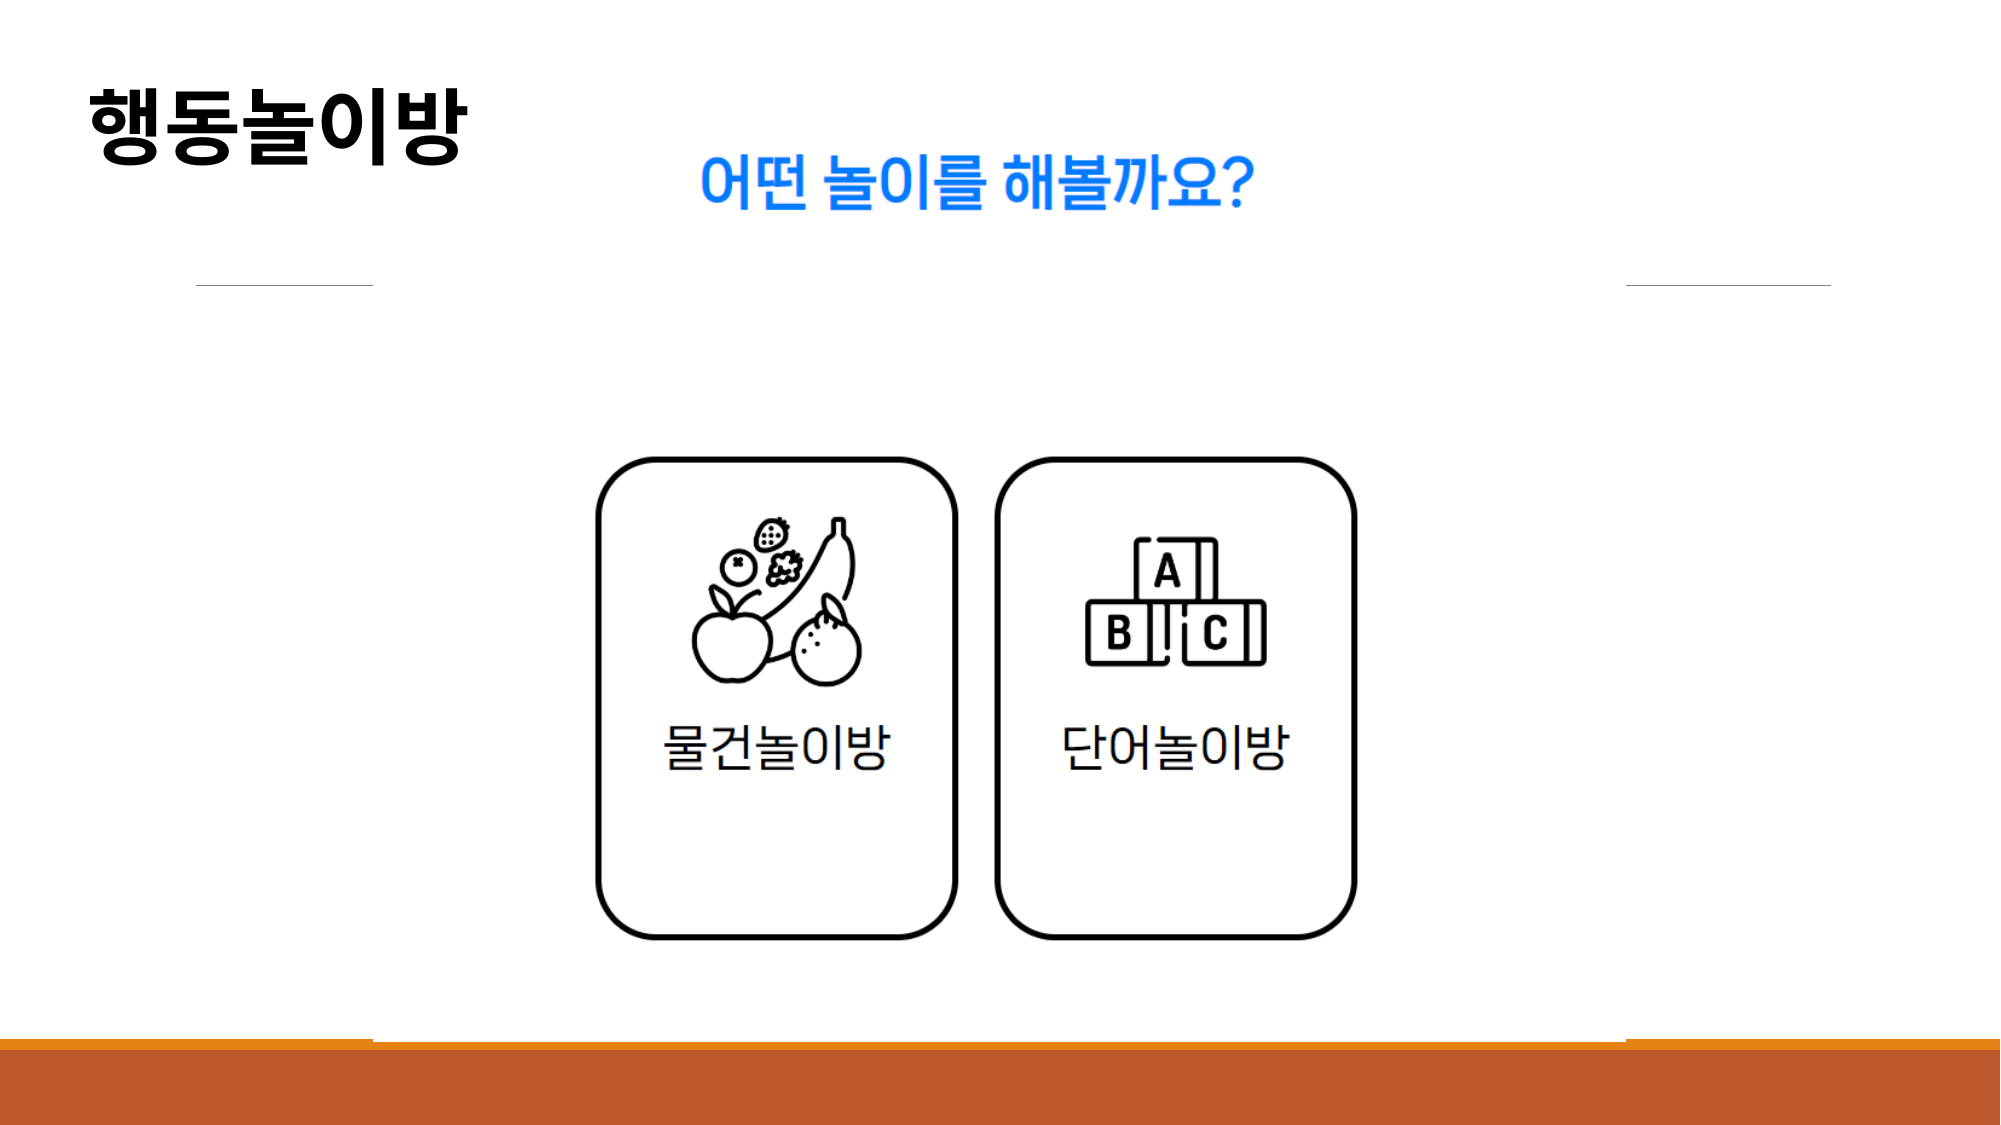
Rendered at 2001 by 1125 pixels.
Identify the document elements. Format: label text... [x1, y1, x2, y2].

text_box 행동놀이방 [72, 67, 761, 183]
picture [373, 82, 1627, 1043]
